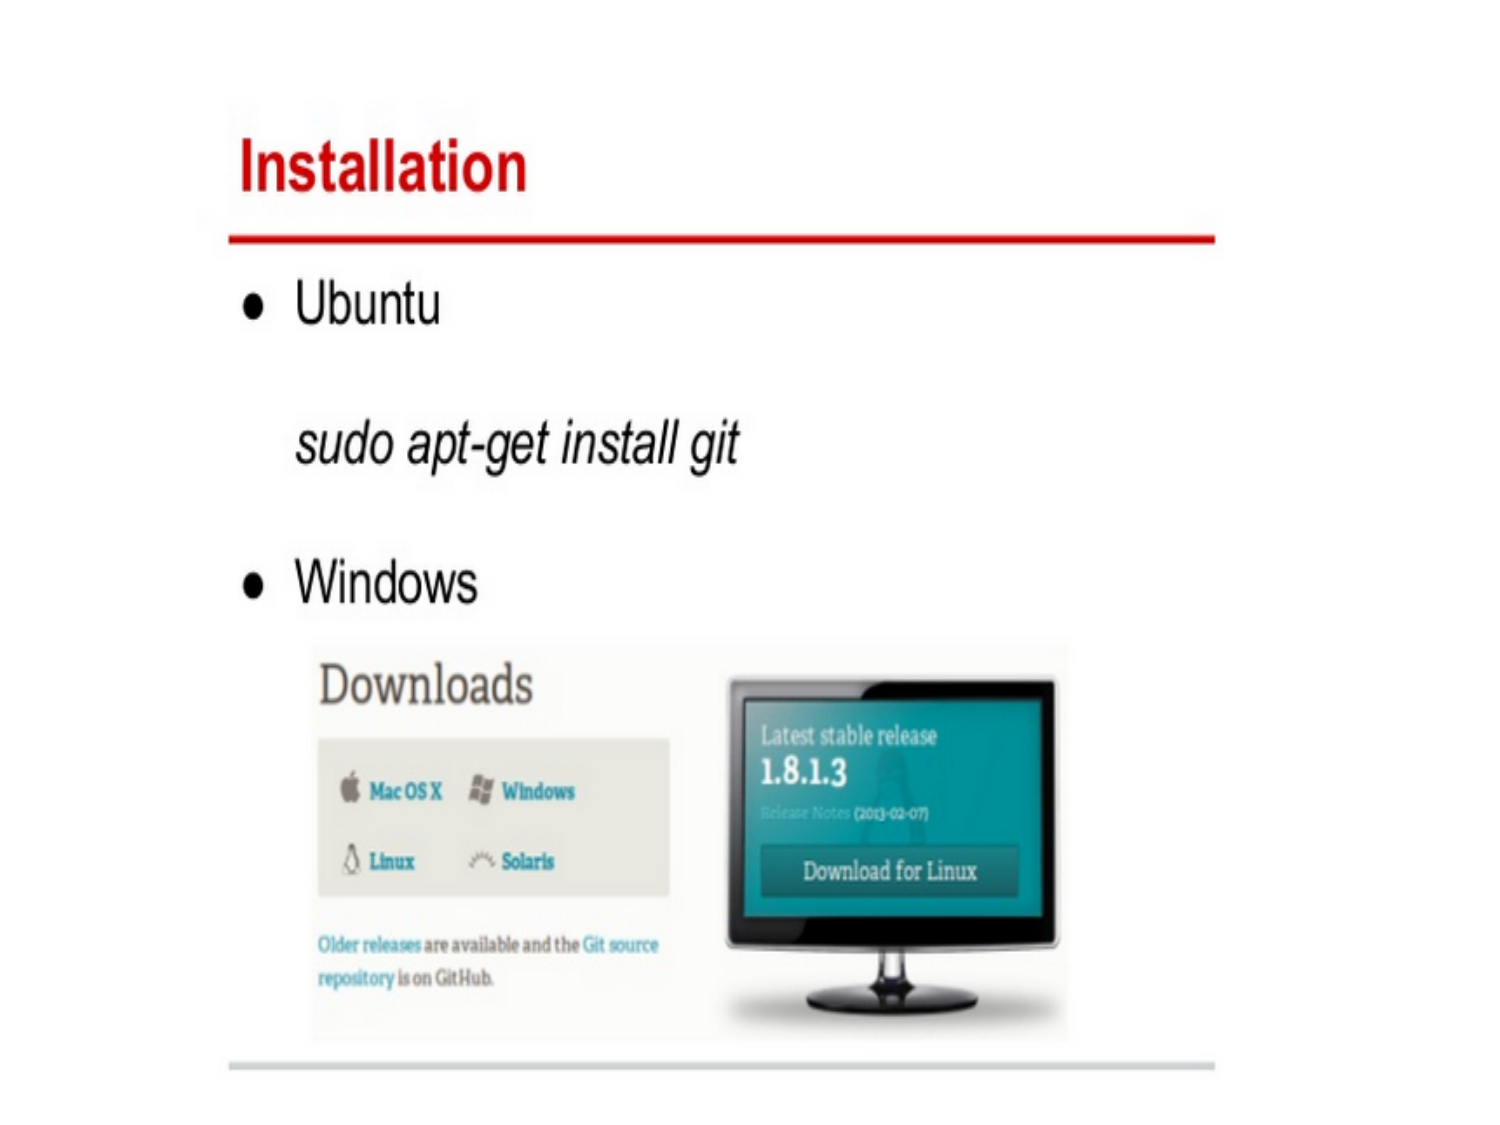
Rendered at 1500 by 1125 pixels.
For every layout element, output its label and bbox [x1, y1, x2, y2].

picture [176, 11, 1259, 1082]
